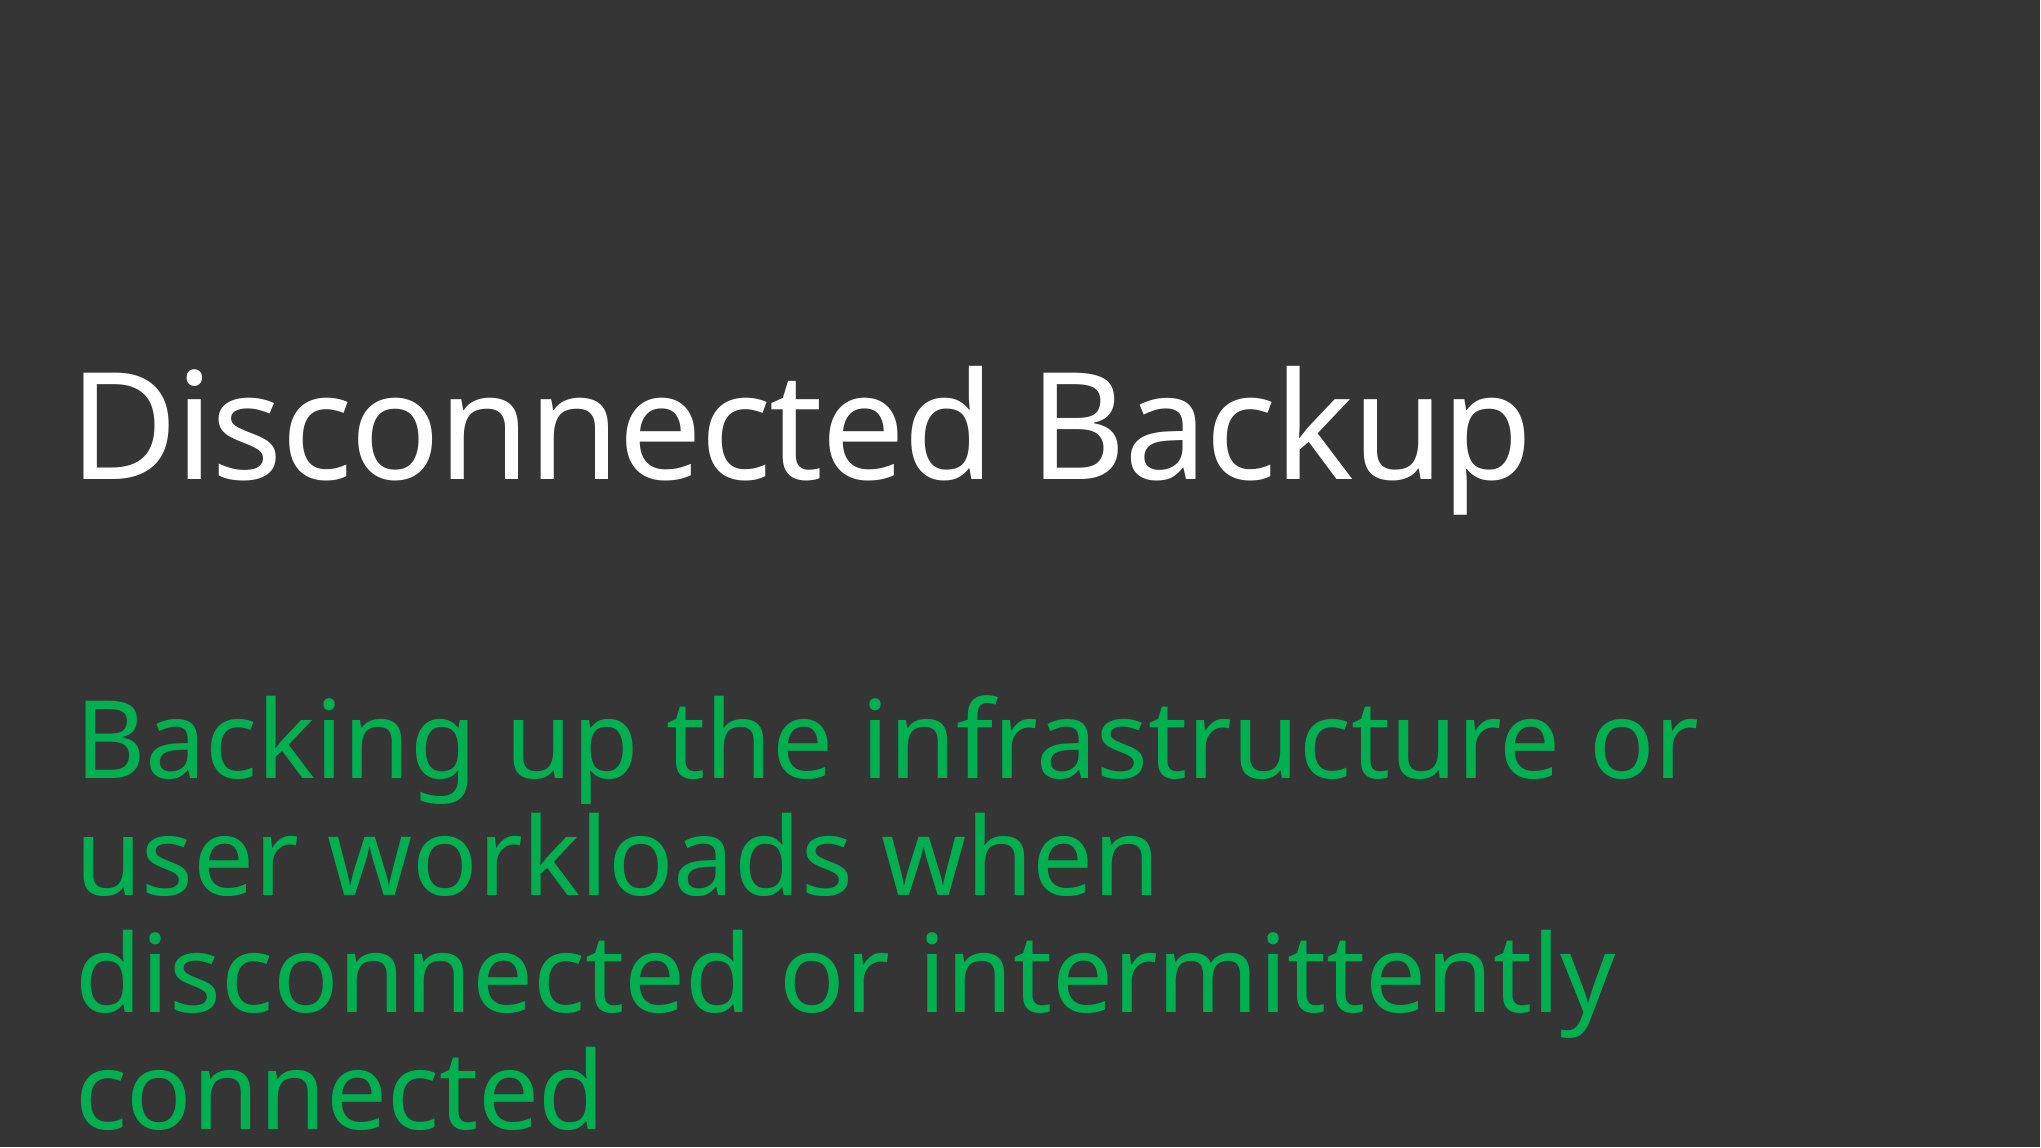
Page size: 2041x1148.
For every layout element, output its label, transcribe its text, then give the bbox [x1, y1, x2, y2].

title Disconnected Backup [45, 336, 1970, 799]
text_box Backing up the infrastructure or user workloads when disconnected or intermittently connected [45, 660, 1820, 1148]
